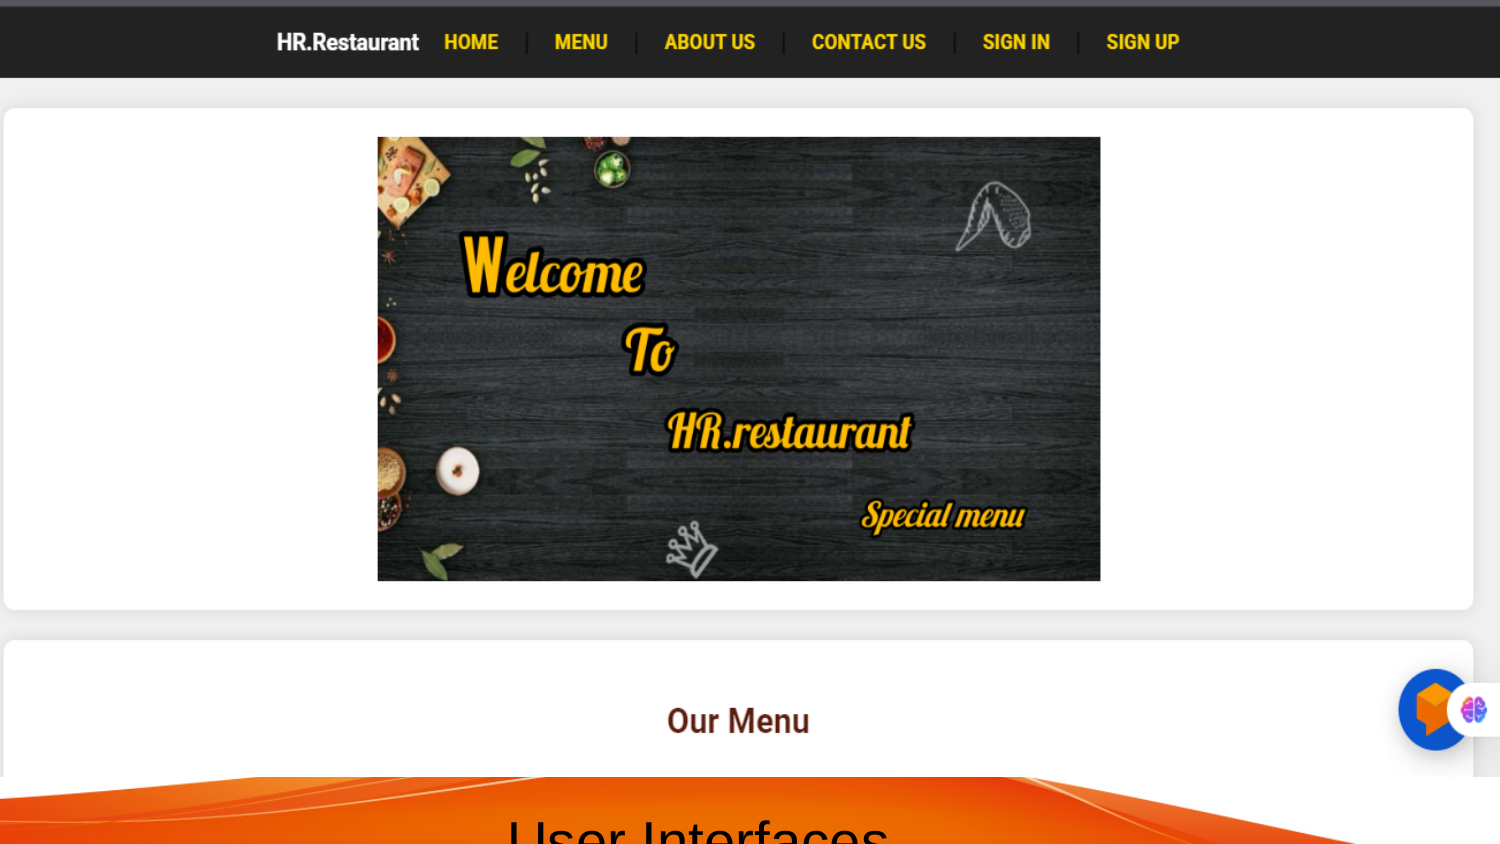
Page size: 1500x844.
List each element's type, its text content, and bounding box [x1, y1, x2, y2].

picture [0, 0, 1500, 844]
title User Interfaces [421, 789, 976, 844]
